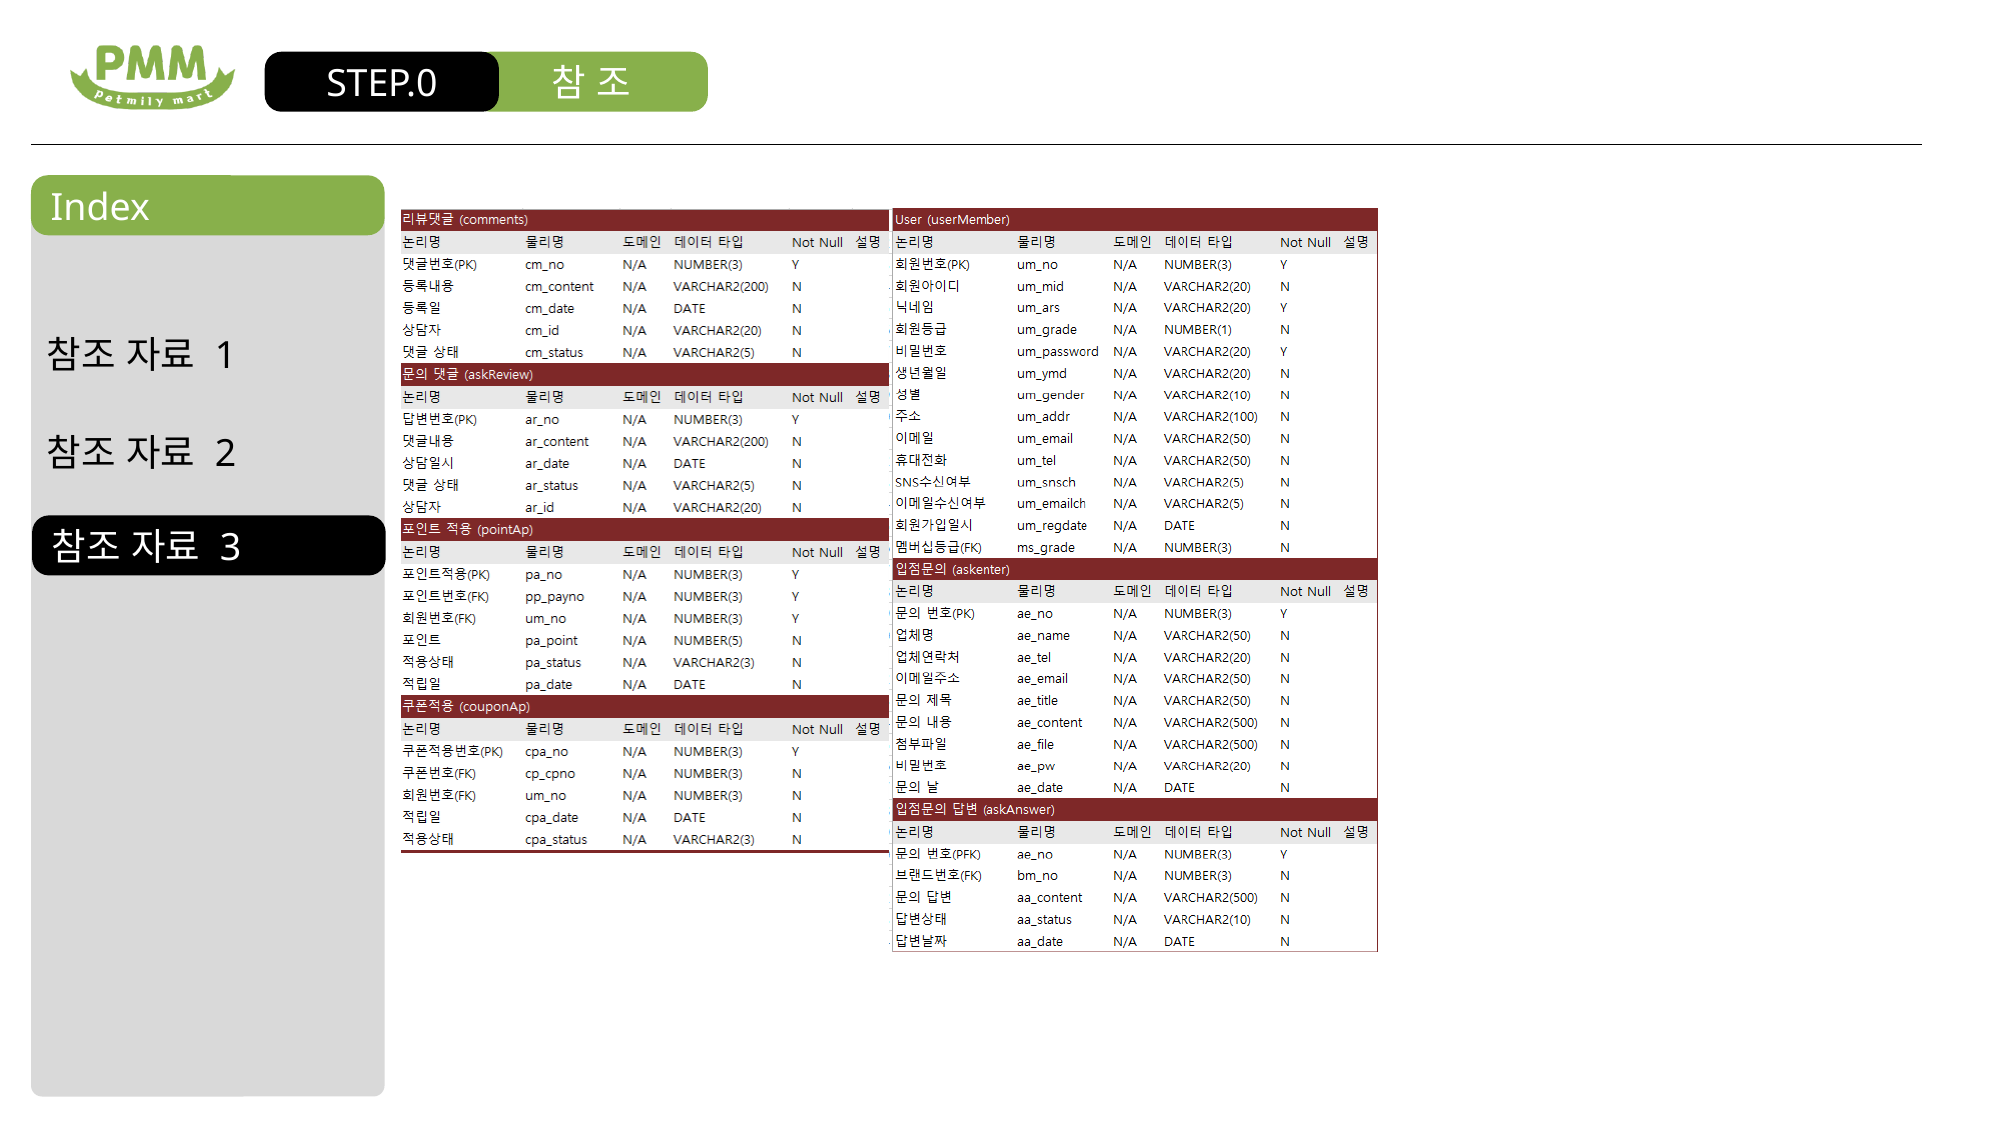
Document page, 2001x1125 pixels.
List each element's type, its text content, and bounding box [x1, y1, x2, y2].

picture [401, 208, 1378, 952]
text_box 참조 자료 2 [32, 422, 385, 482]
text_box Index [29, 174, 386, 237]
text_box [29, 220, 386, 1098]
picture [0, 15, 302, 145]
text_box 참조 자료 3 [31, 514, 387, 577]
text_box STEP.0 [302, 50, 500, 113]
text_box 참조 자료 1 [32, 323, 385, 384]
text_box 참 조 [487, 50, 709, 113]
text_box 참조 자료 3 [32, 567, 385, 579]
